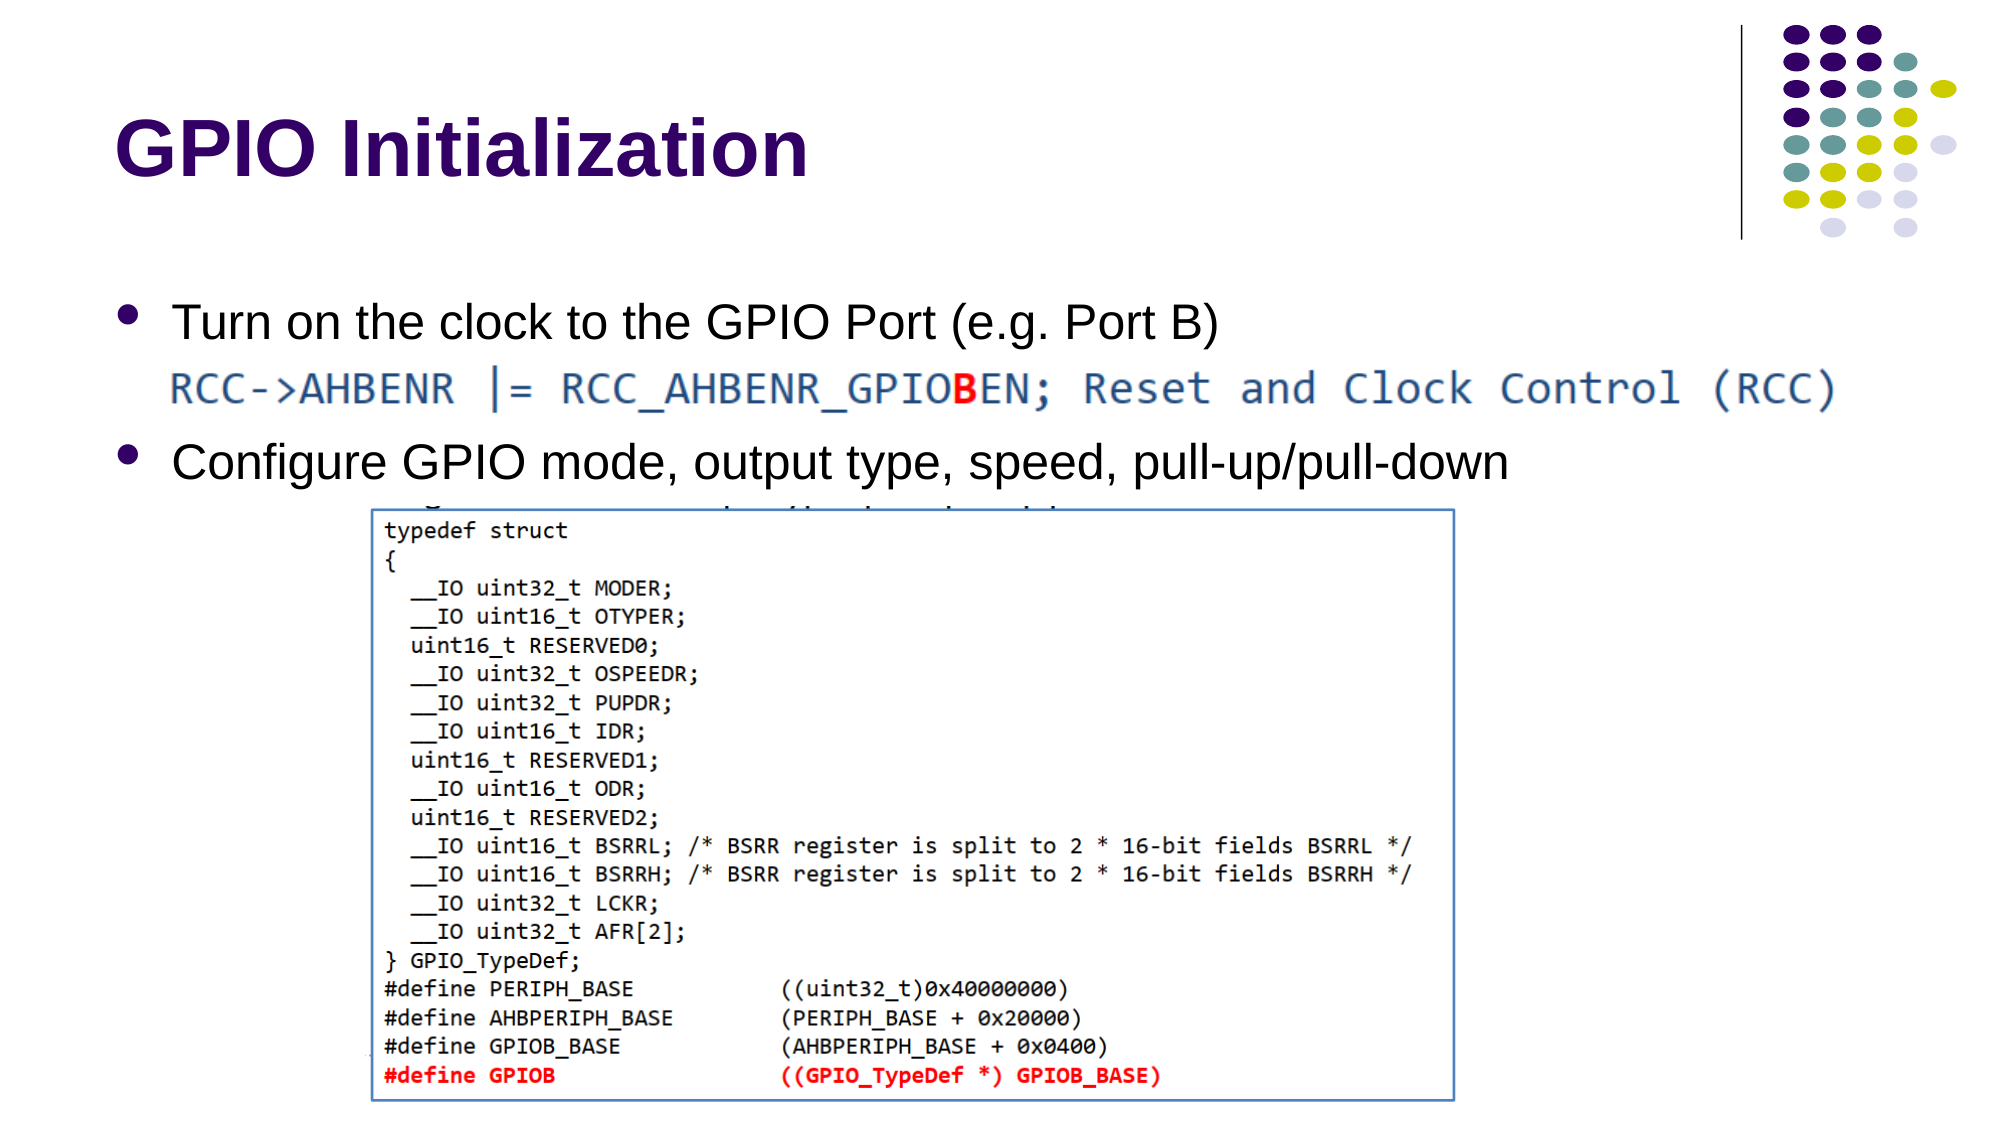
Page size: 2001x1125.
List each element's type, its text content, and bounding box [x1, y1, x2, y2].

title GPIO Initialization [99, 42, 1750, 200]
picture [365, 506, 1457, 1102]
picture [136, 352, 1864, 421]
list Turn on the clock to the GPIO Port (e.g. Port B) Configure GPIO mode, output type, speed, pull-up/pull-down [99, 282, 1900, 1006]
